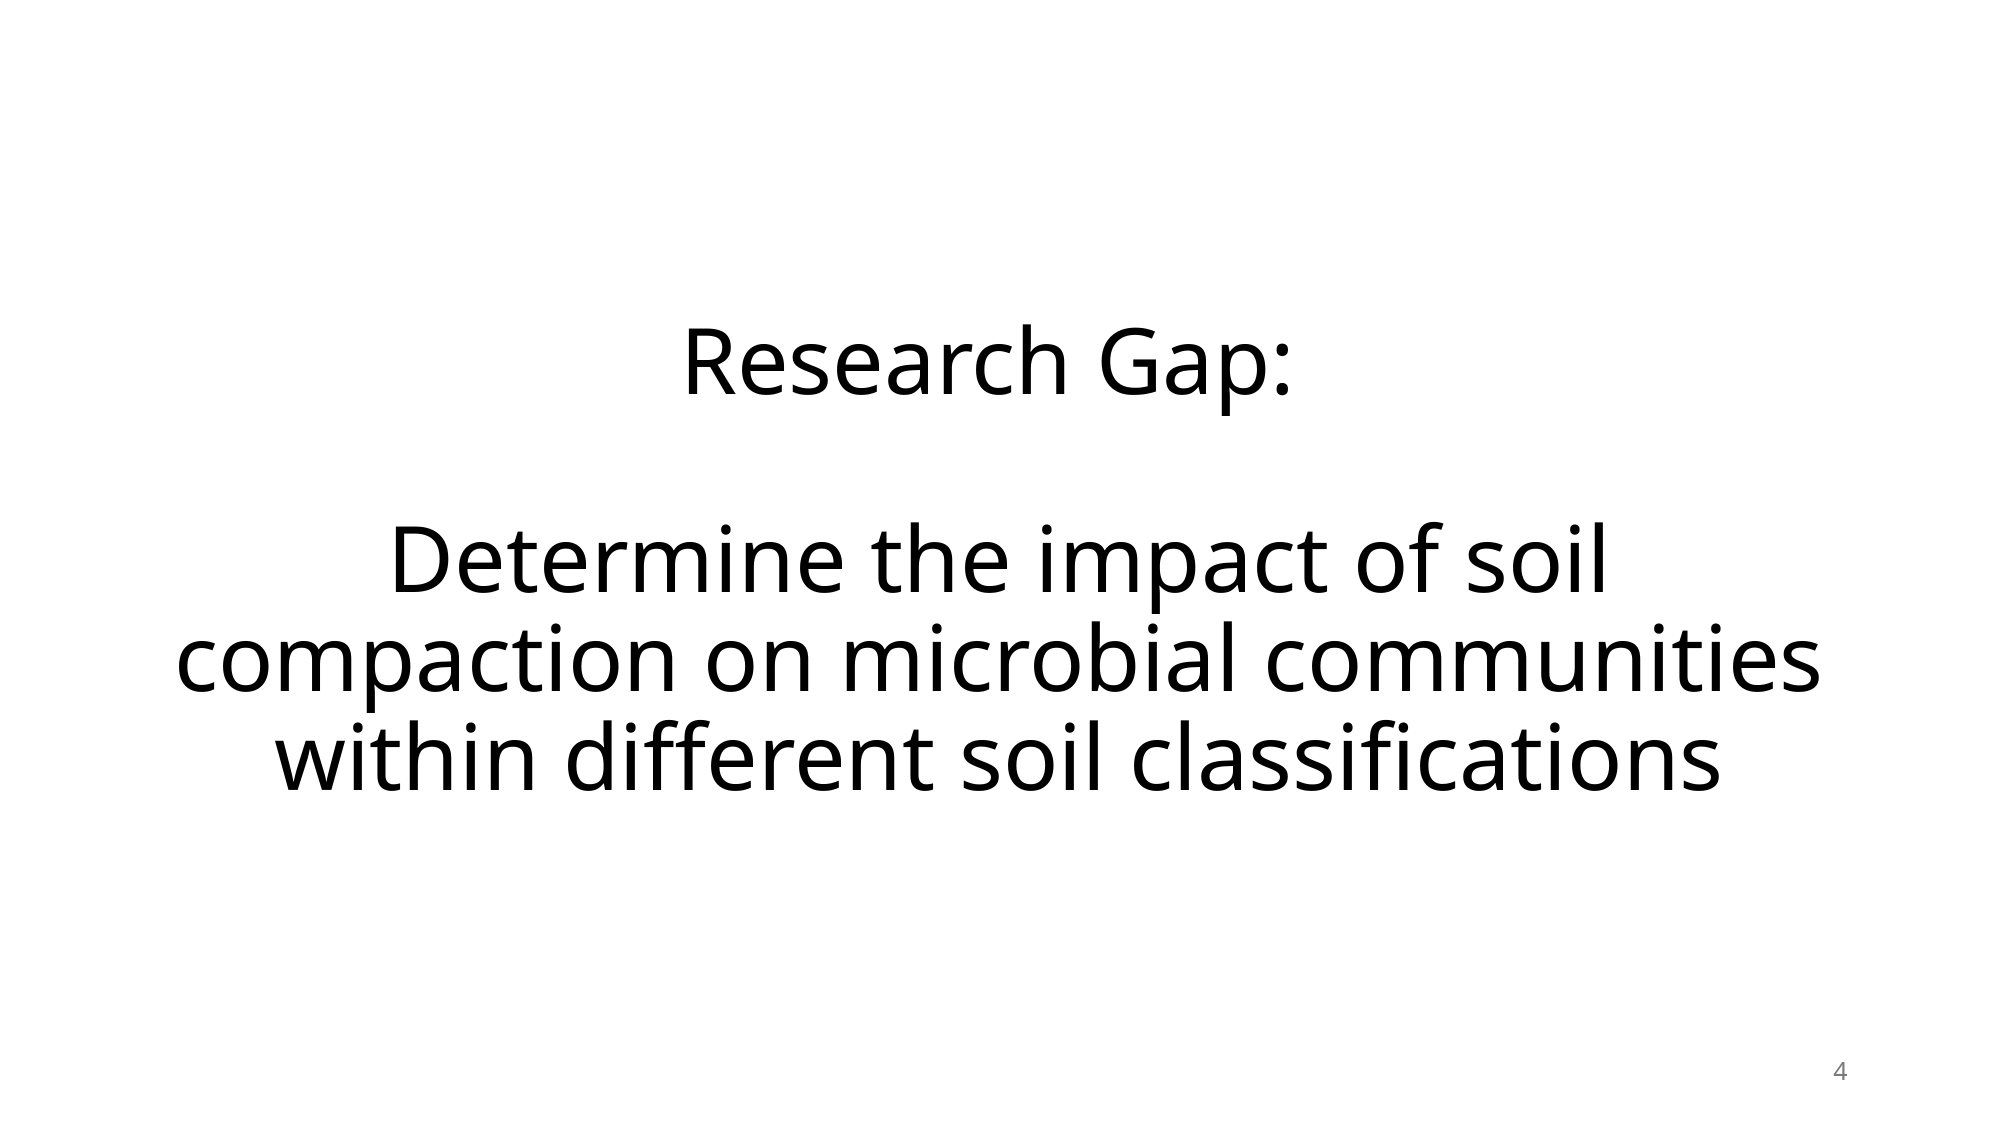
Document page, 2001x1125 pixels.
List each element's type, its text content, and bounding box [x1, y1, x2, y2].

slide_number 4 [1412, 1042, 1863, 1103]
title Research Gap: Determine the impact of soil compaction on microbial communities within different soil classifications [137, 245, 1863, 880]
